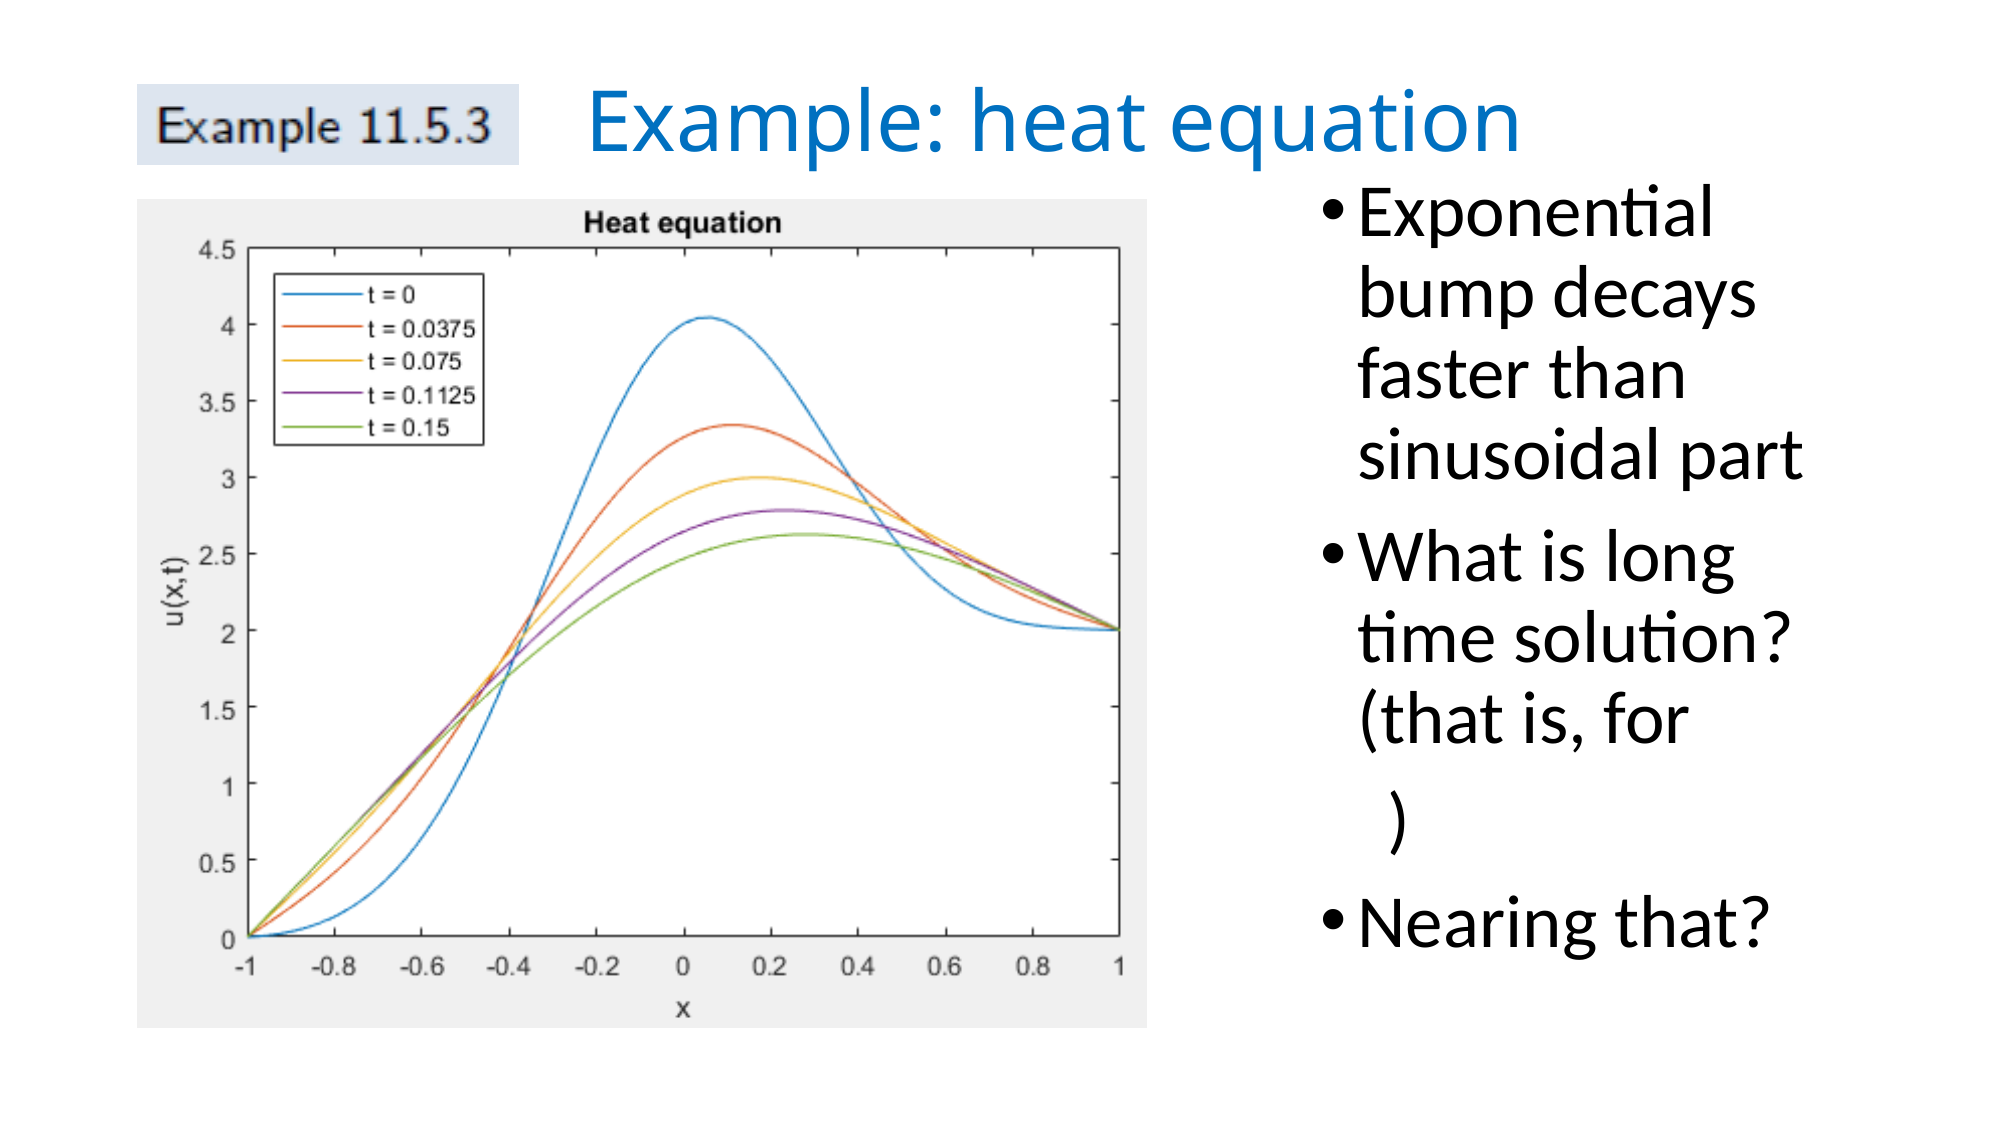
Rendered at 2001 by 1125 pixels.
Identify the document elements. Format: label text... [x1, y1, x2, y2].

title Example: heat equation [570, 71, 1762, 178]
picture [137, 84, 519, 165]
picture [137, 199, 1147, 1028]
